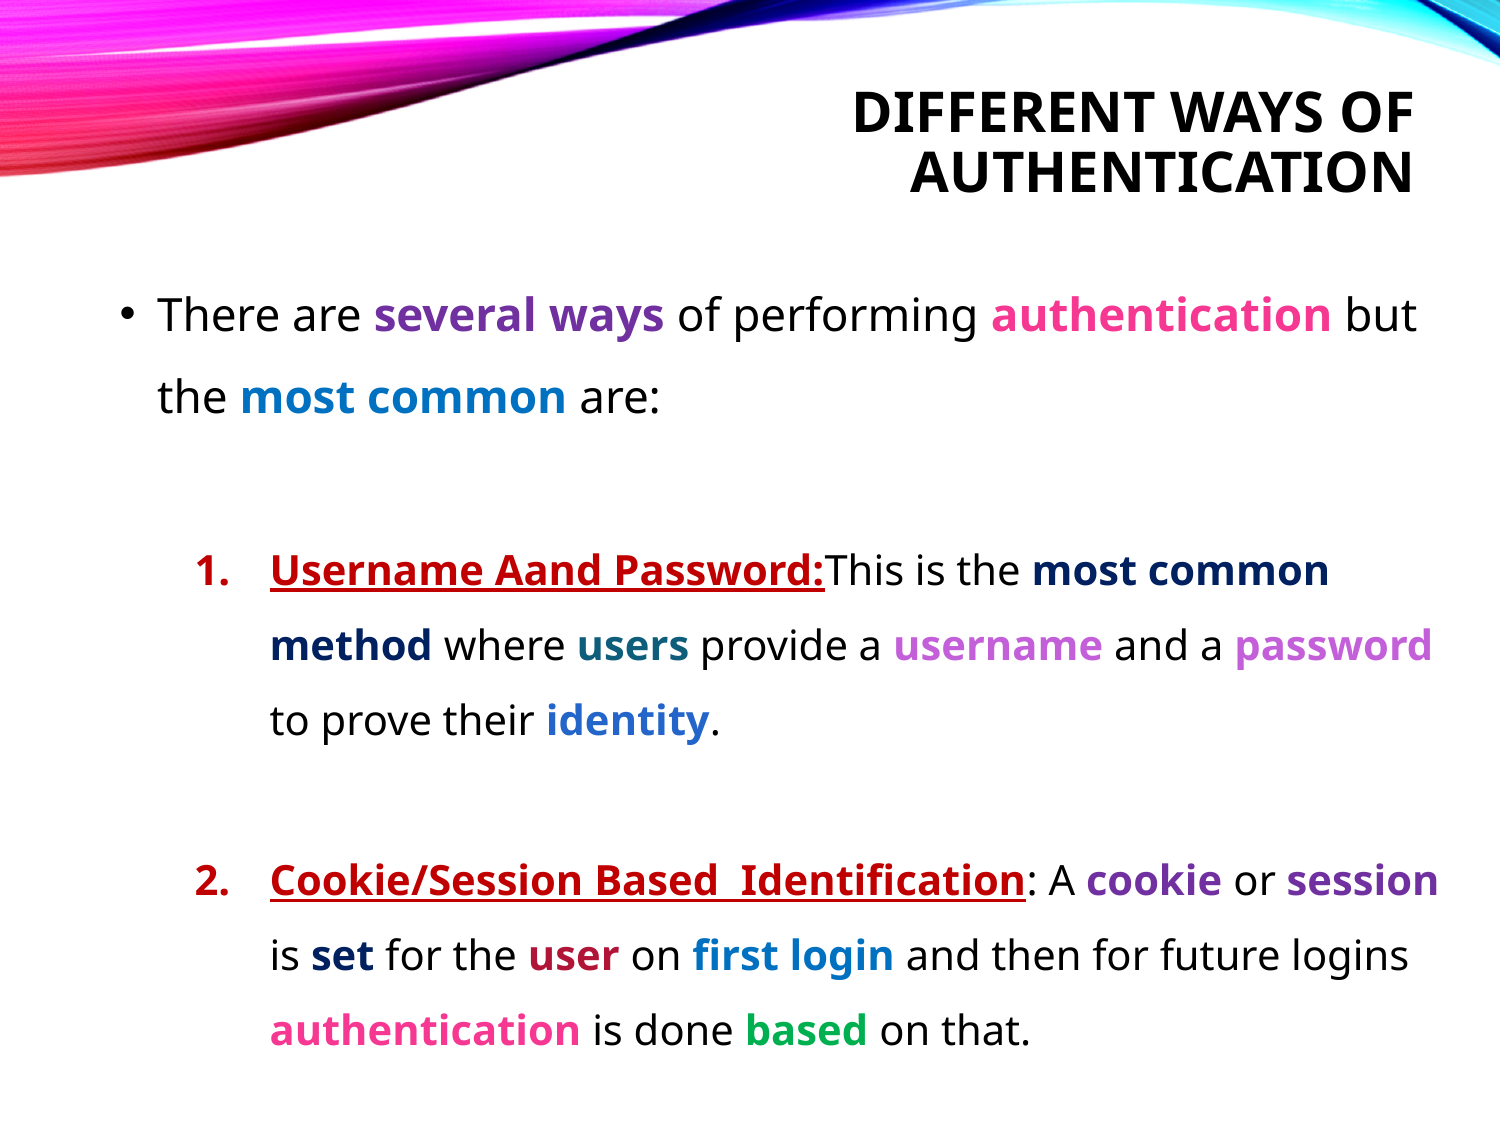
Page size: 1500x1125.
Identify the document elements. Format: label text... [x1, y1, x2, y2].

title Different ways of authentication [383, 38, 1431, 250]
picture [0, 0, 1500, 178]
list There are several ways of performing authentication but the most common are: Username Aand Password:This is the most common method where users provide a username and a password to prove their identity. Cookie/Session Based Identification: A cookie or session is set for the user on first login and then for future logins authentication is done based on that. [29, 250, 1475, 1111]
